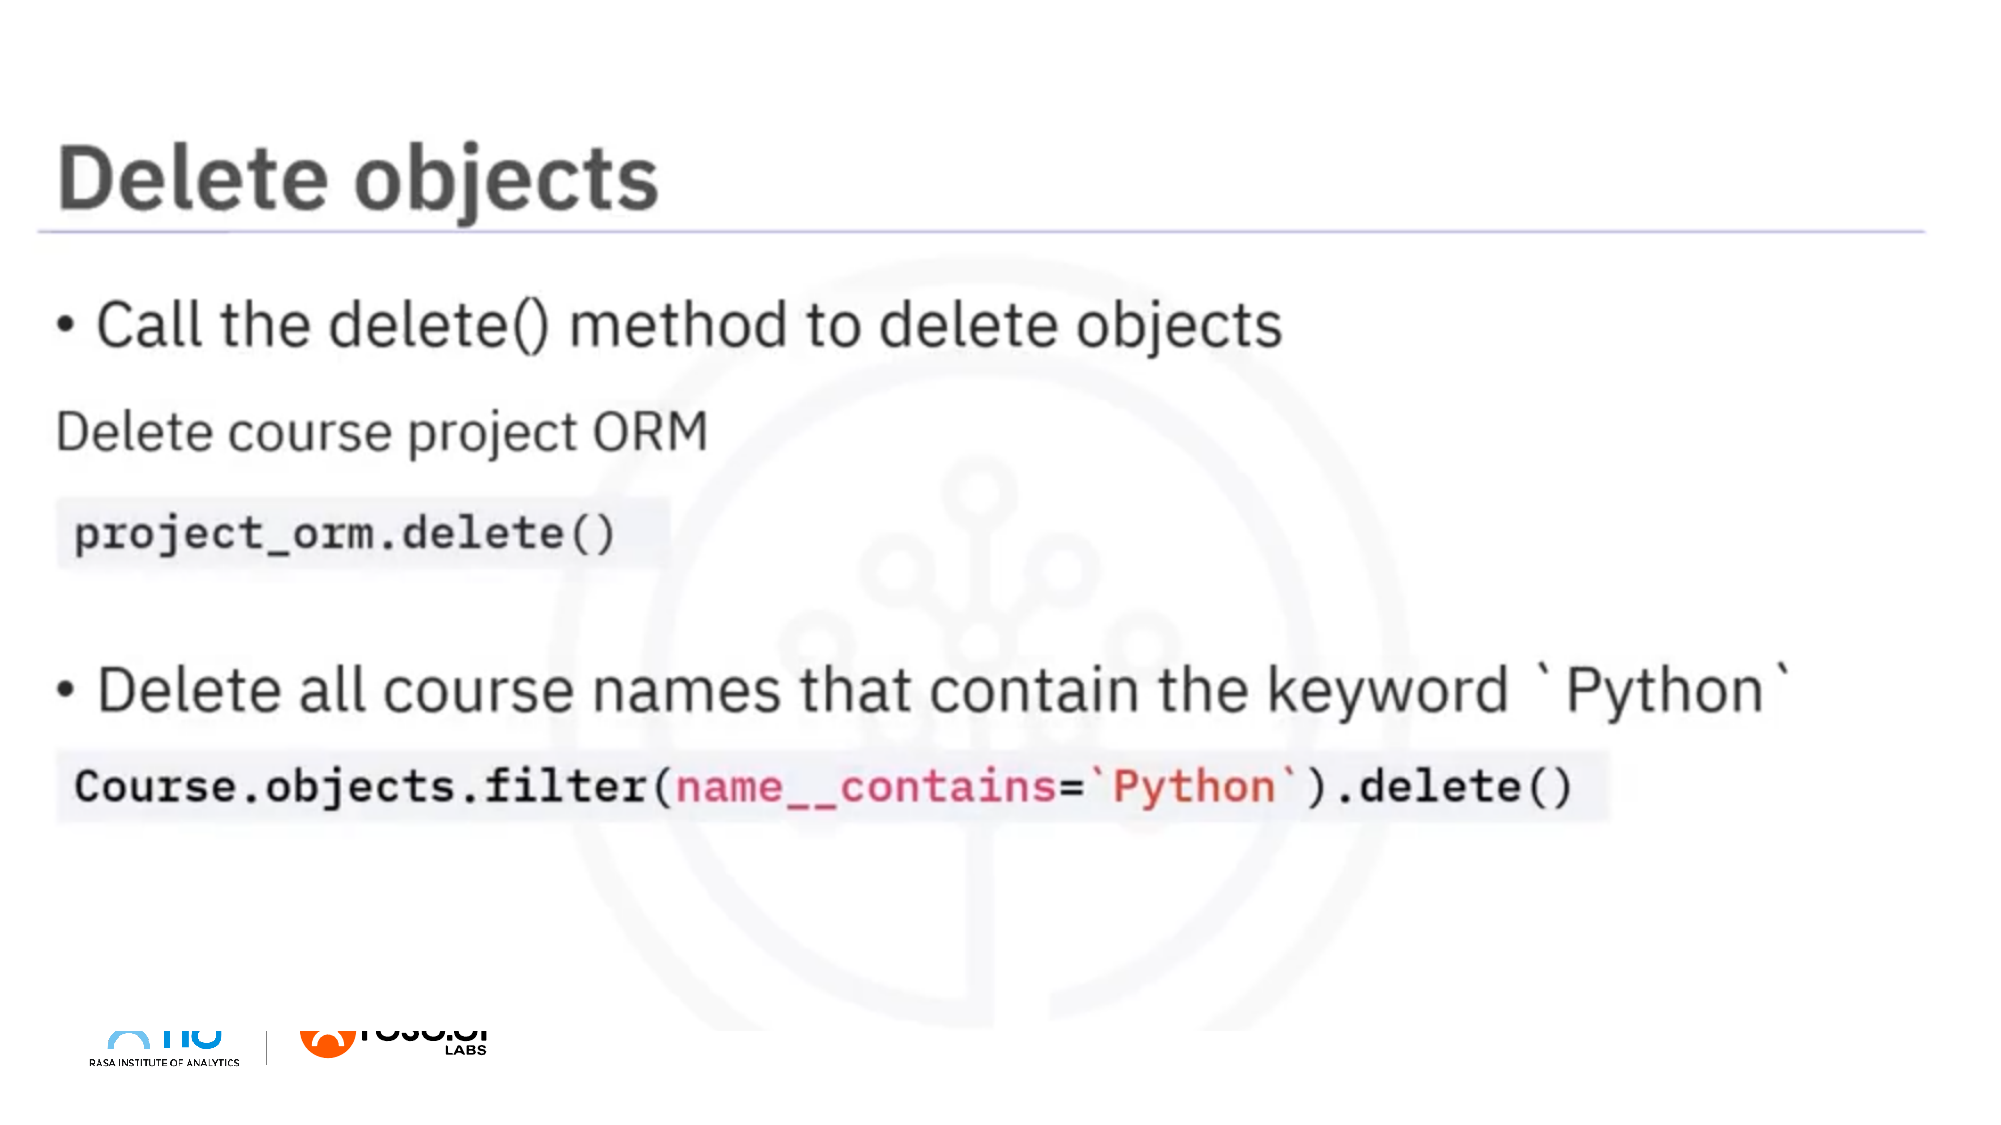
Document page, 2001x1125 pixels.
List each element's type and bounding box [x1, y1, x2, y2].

picture [0, 94, 2000, 1078]
